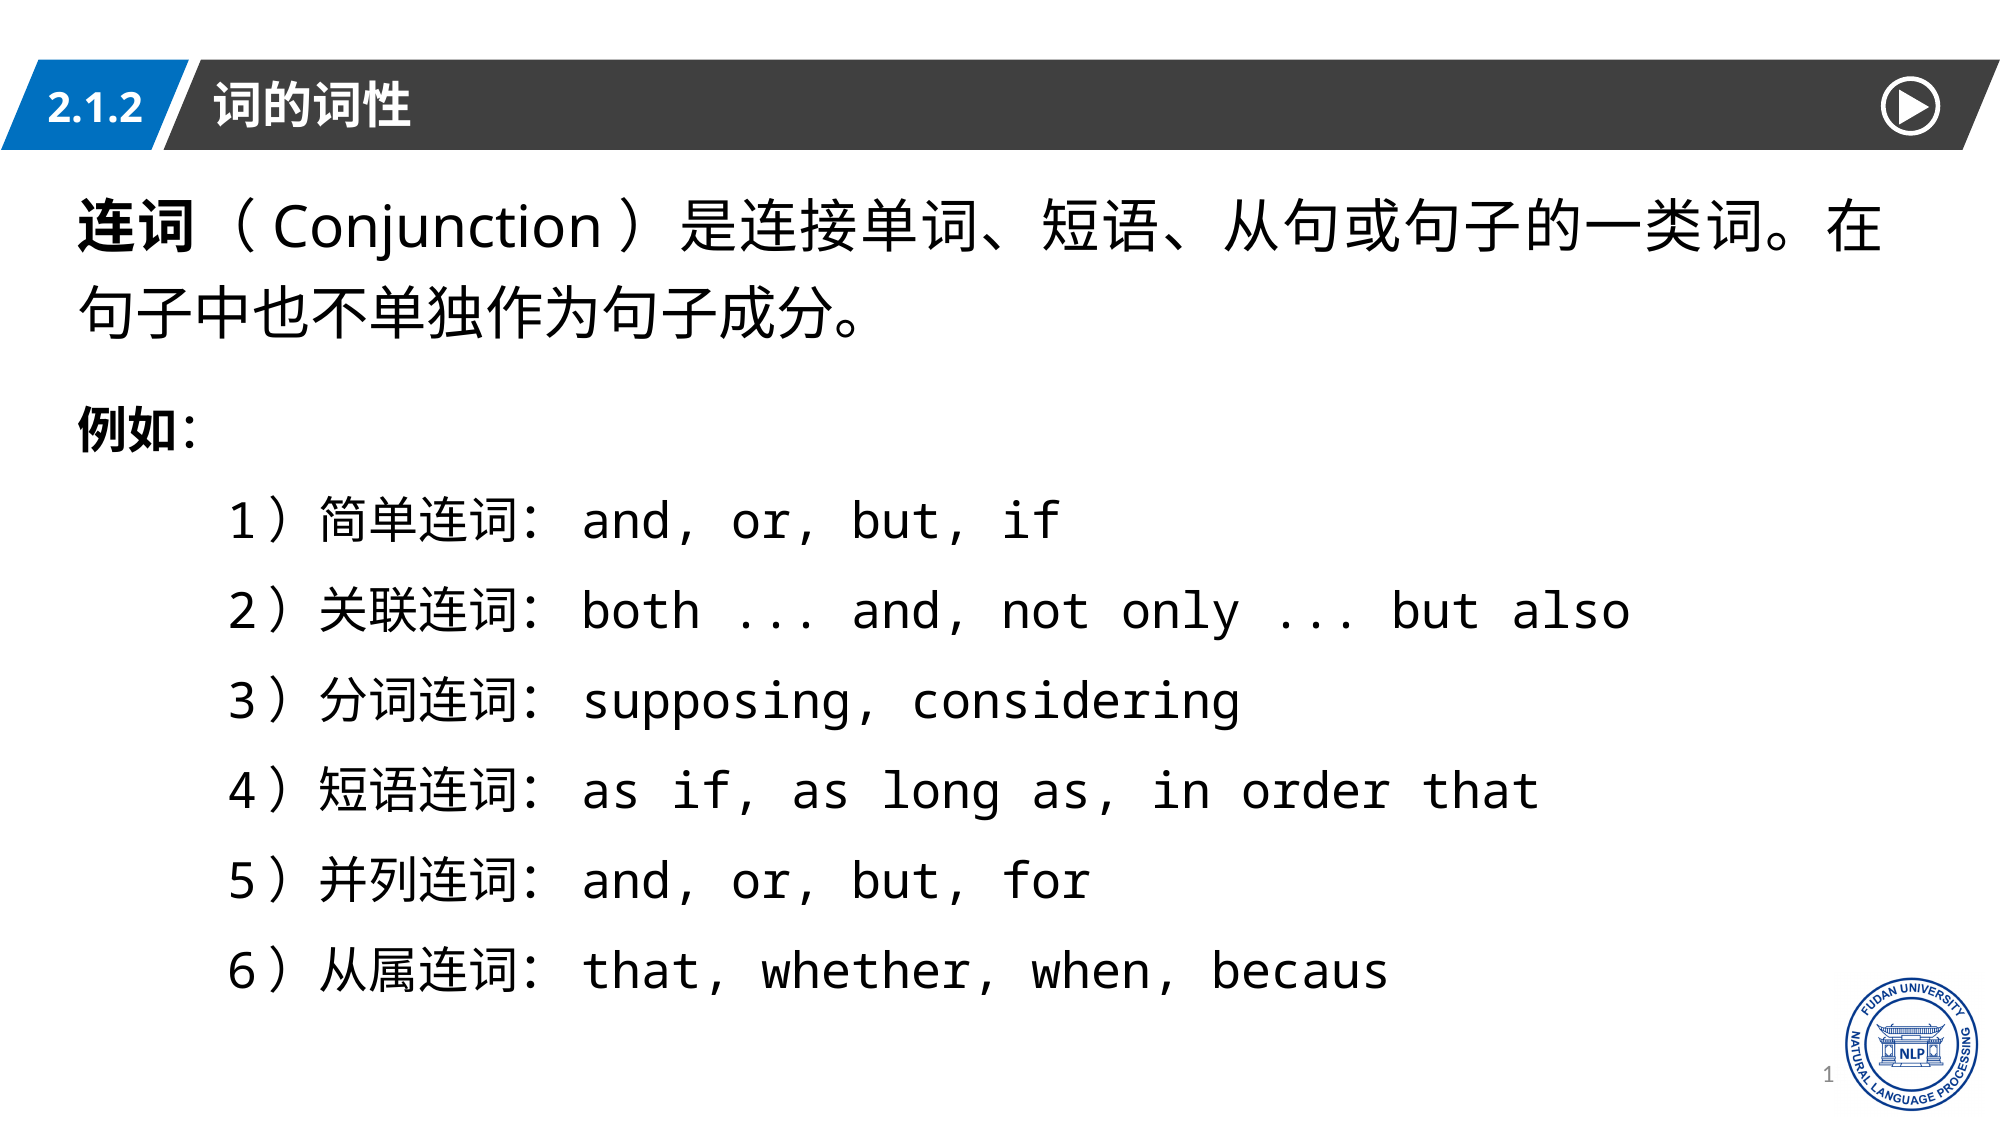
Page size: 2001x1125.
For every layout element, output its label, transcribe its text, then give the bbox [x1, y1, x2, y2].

picture [1834, 972, 1985, 1117]
text_box [163, 59, 2000, 150]
text_box [1, 89, 157, 150]
slide_number 18 [1412, 1042, 1863, 1103]
text_box [32, 59, 189, 120]
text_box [1883, 78, 1939, 134]
text_box 例如： 1）简单连词：and, or, but, if 2）关联连词：both ... and, not only ... but also 3）分词连词：supposing, considering 4）短语连词：as if, as long as, in order that 5）并列连词：and, or, but, for 6）从属连词：that, whether, when, becaus [62, 361, 1938, 1006]
text_box 词的词性 [198, 66, 428, 142]
text_box 2.1.2 [26, 73, 164, 138]
text_box 连词（Conjunction）是连接单词、短语、从句或句子的一类词。在句子中也不单独作为句子成分。 [62, 163, 1900, 354]
